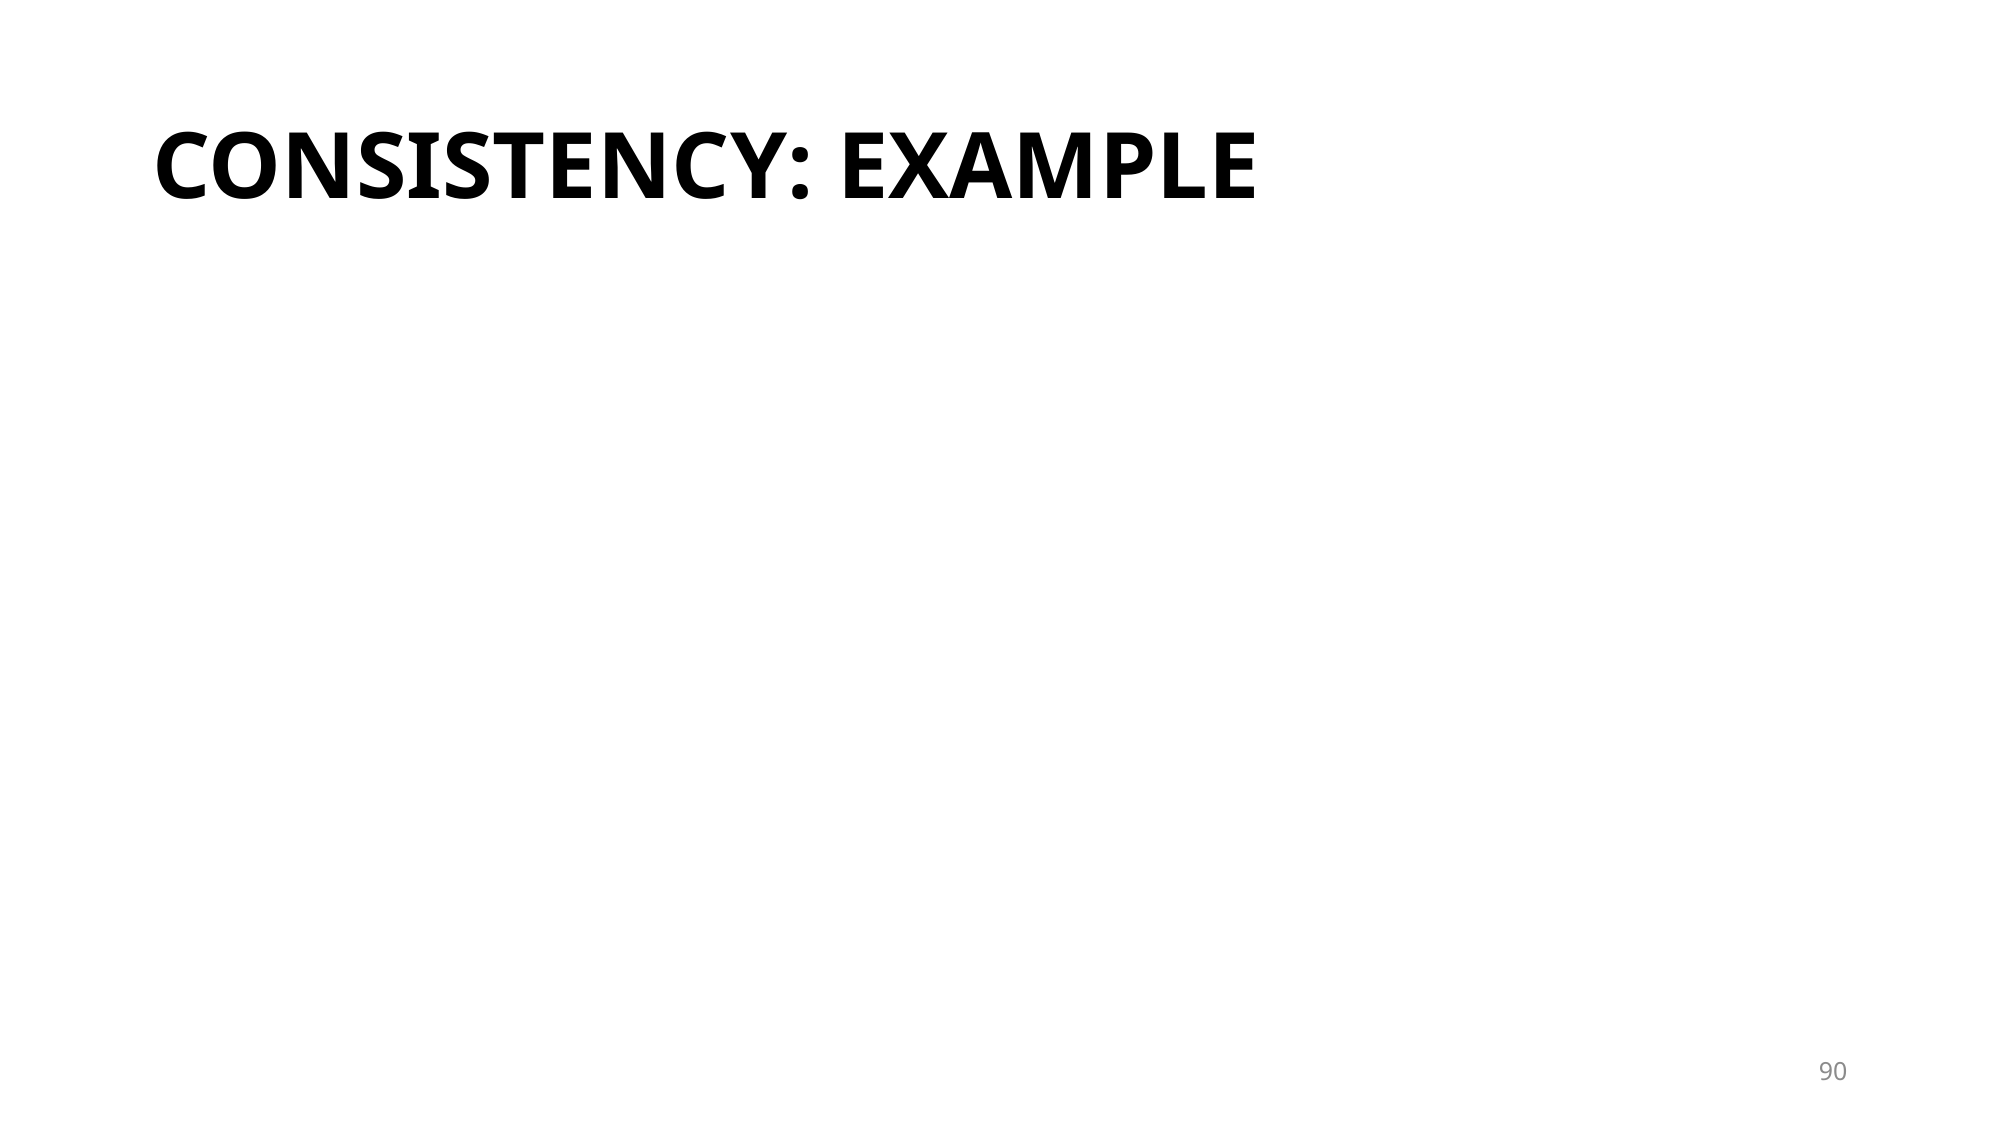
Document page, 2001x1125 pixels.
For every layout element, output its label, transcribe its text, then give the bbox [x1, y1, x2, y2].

title CONSISTENCY: EXAMPLE [137, 59, 1863, 278]
slide_number 90 [1412, 1042, 1863, 1103]
